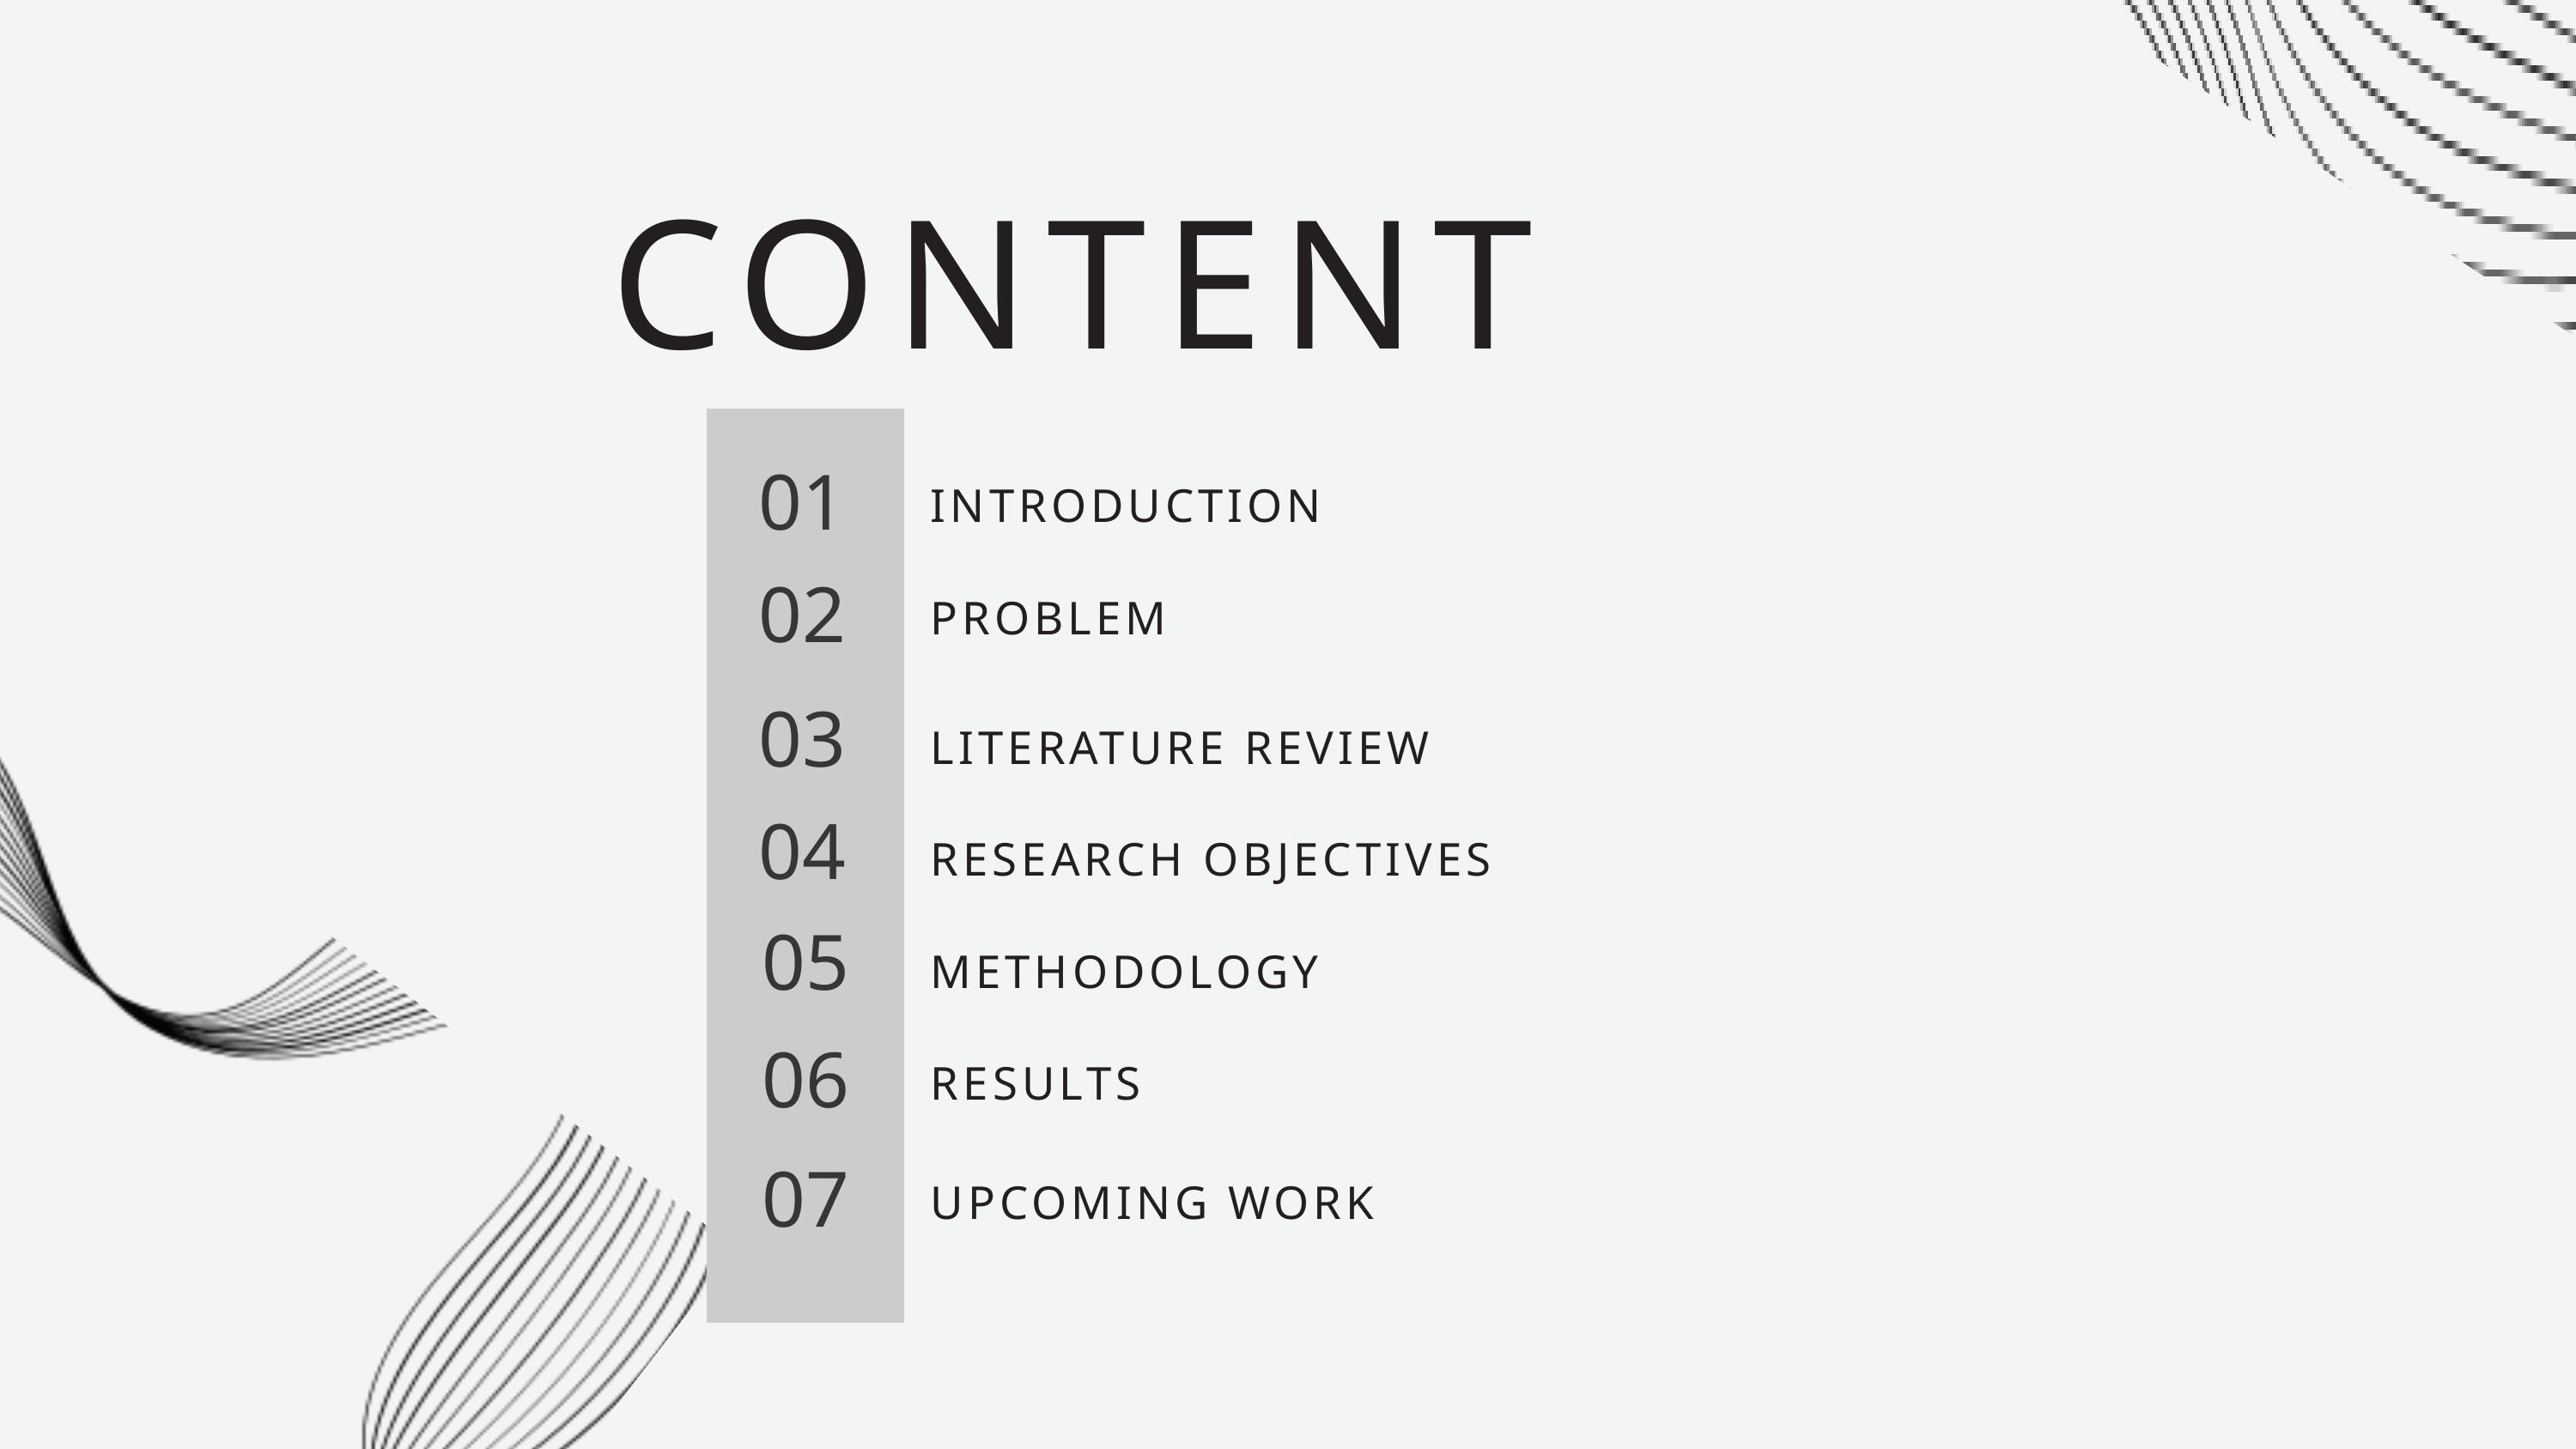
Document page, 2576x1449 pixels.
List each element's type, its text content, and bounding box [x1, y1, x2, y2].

text_box RESEARCH OBJECTIVES [930, 822, 1787, 885]
text_box PROBLEM [930, 581, 1787, 644]
text_box METHODOLOGY [930, 935, 1787, 998]
text_box [0, 680, 702, 1449]
text_box LITERATURE REVIEW [930, 711, 1747, 773]
text_box [2068, 0, 2576, 338]
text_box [707, 408, 905, 1324]
text_box RESULTS [930, 1046, 1747, 1110]
text_box UPCOMING WORK [930, 1166, 1787, 1228]
text_box CONTENT [550, 137, 1595, 385]
text_box INTRODUCTION [930, 469, 1747, 532]
